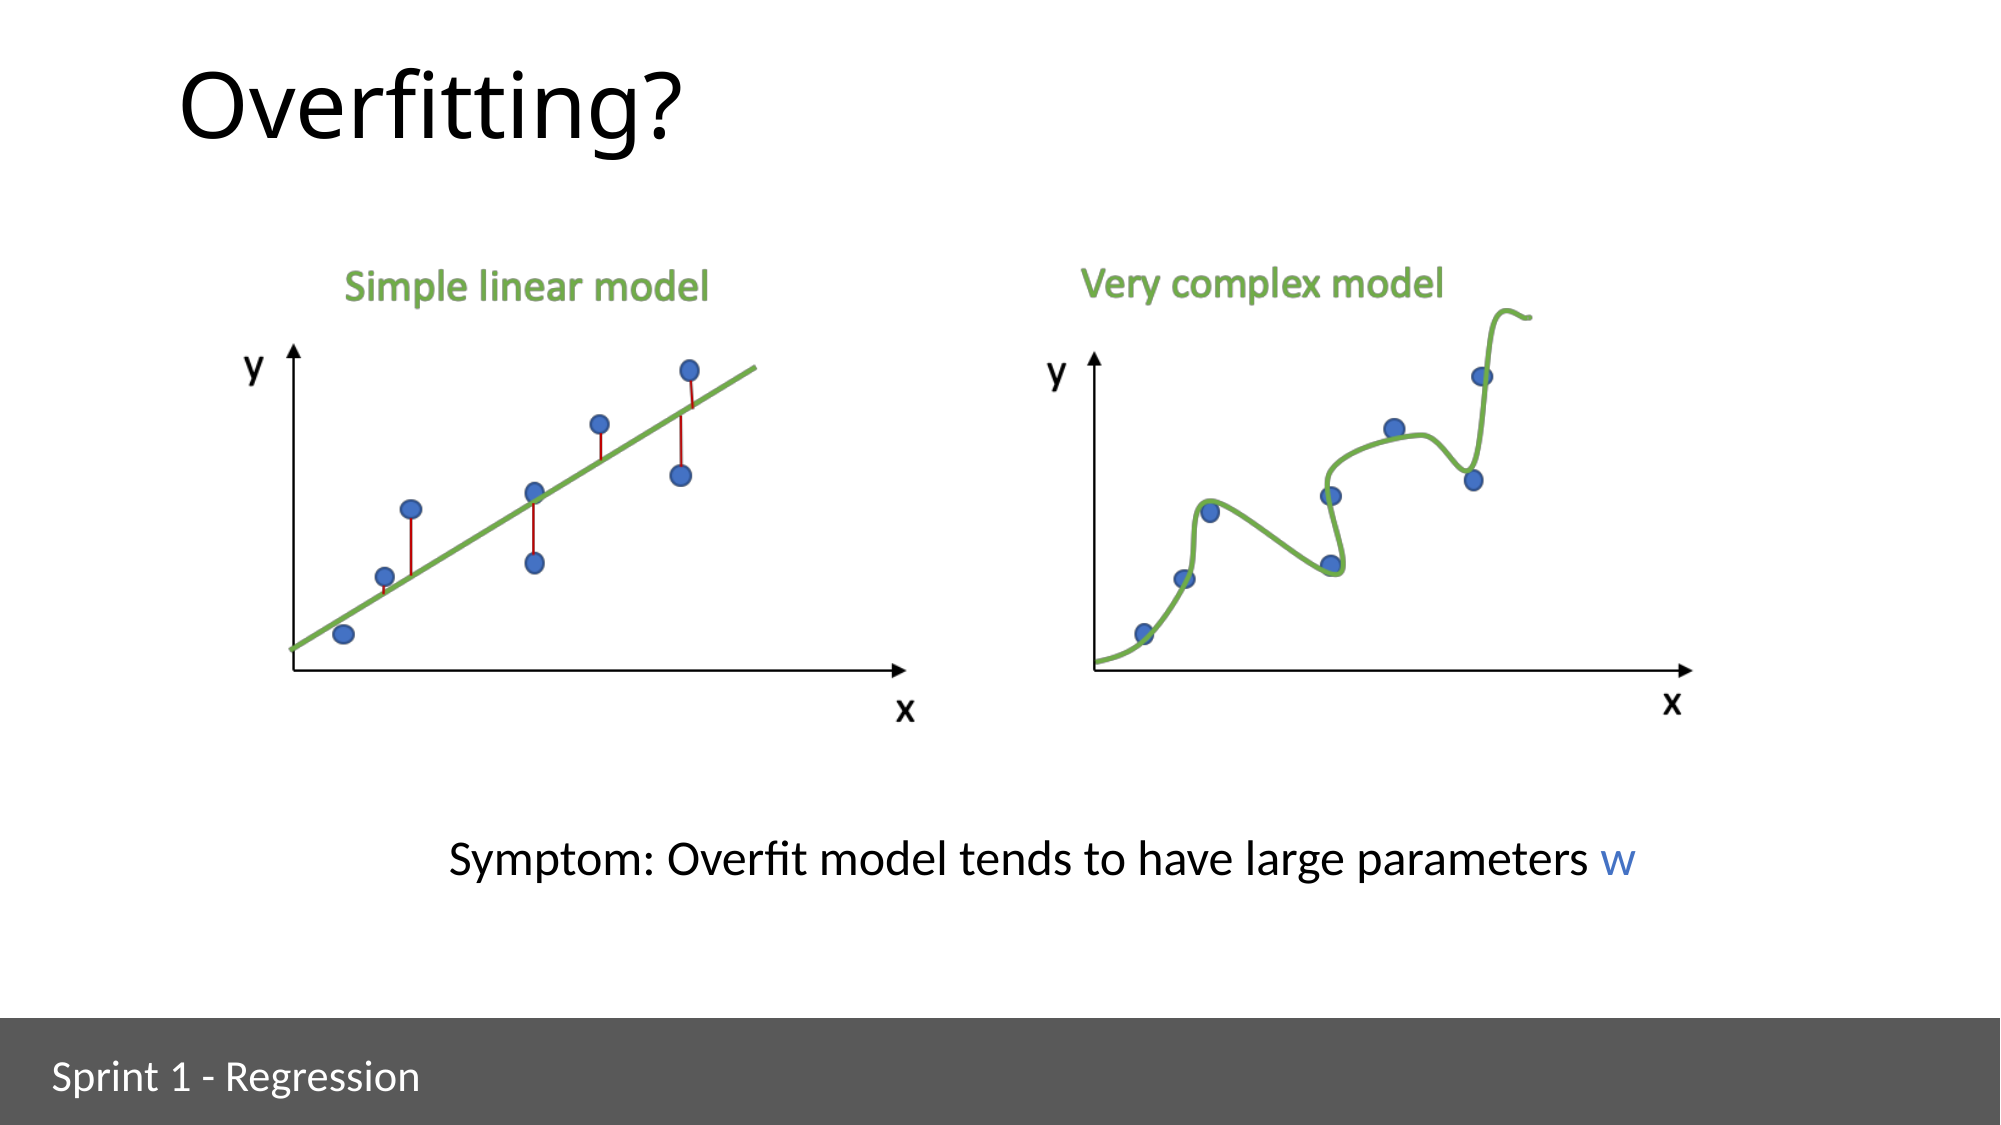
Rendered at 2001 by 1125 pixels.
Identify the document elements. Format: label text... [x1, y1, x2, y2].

text_box Symptom: Overfit model tends to have large parameters w [434, 818, 1657, 893]
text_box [0, 1019, 2000, 1125]
picture [1020, 240, 1708, 755]
picture [215, 242, 942, 762]
title Overfitting? [162, 0, 1888, 218]
